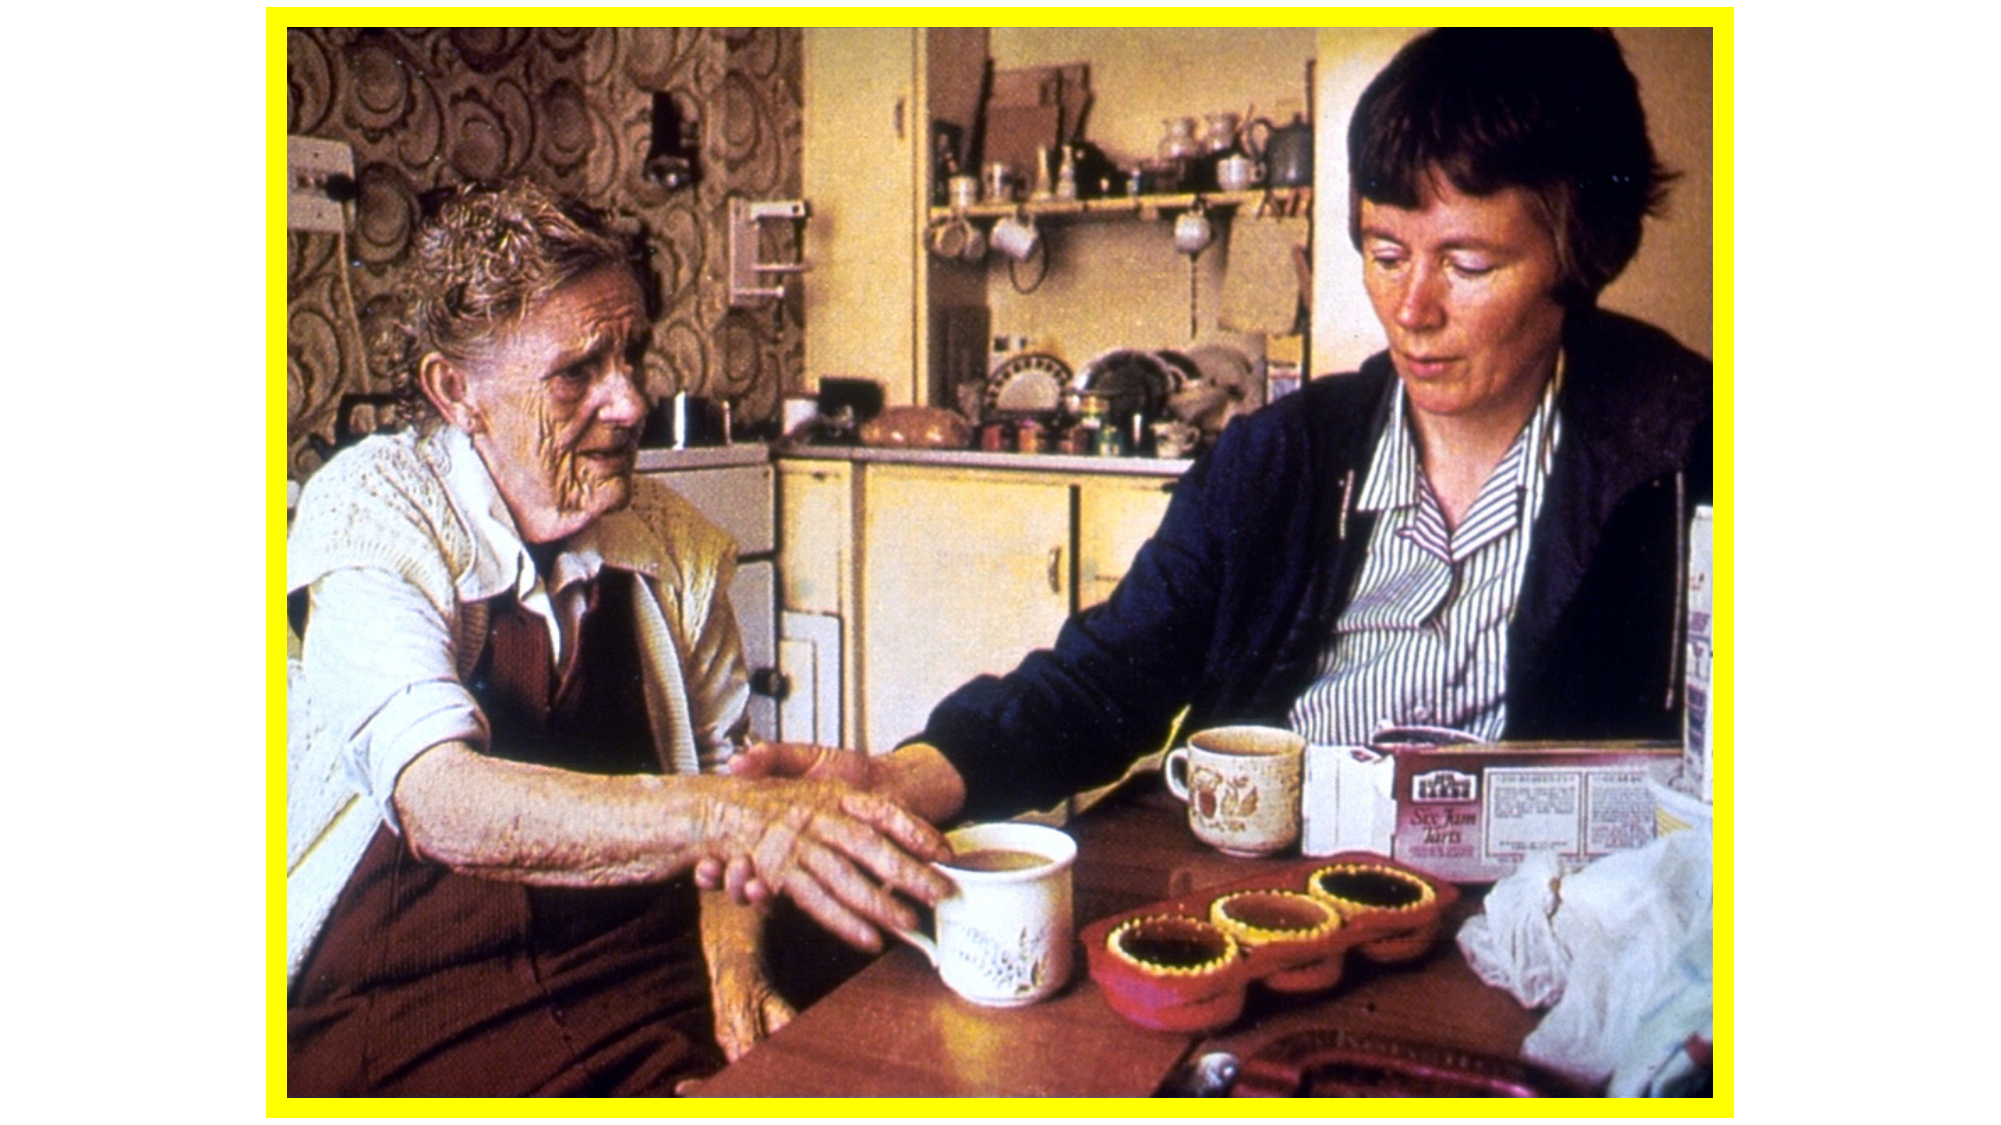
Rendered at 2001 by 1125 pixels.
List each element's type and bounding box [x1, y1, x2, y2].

picture [286, 26, 1714, 1099]
